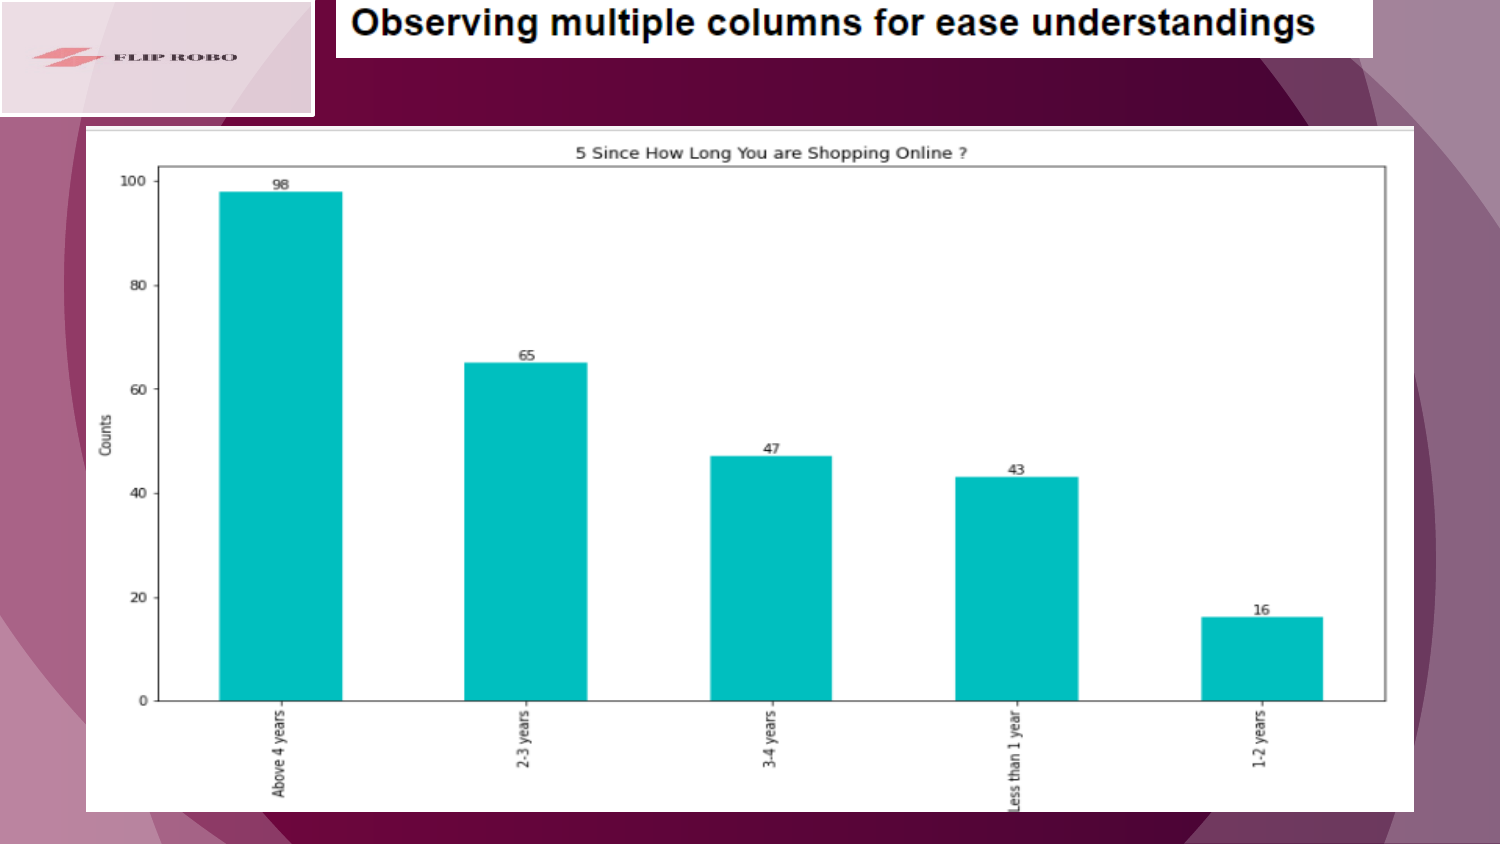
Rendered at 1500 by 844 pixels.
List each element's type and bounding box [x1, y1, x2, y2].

picture [336, 0, 1373, 59]
picture [86, 126, 1414, 812]
